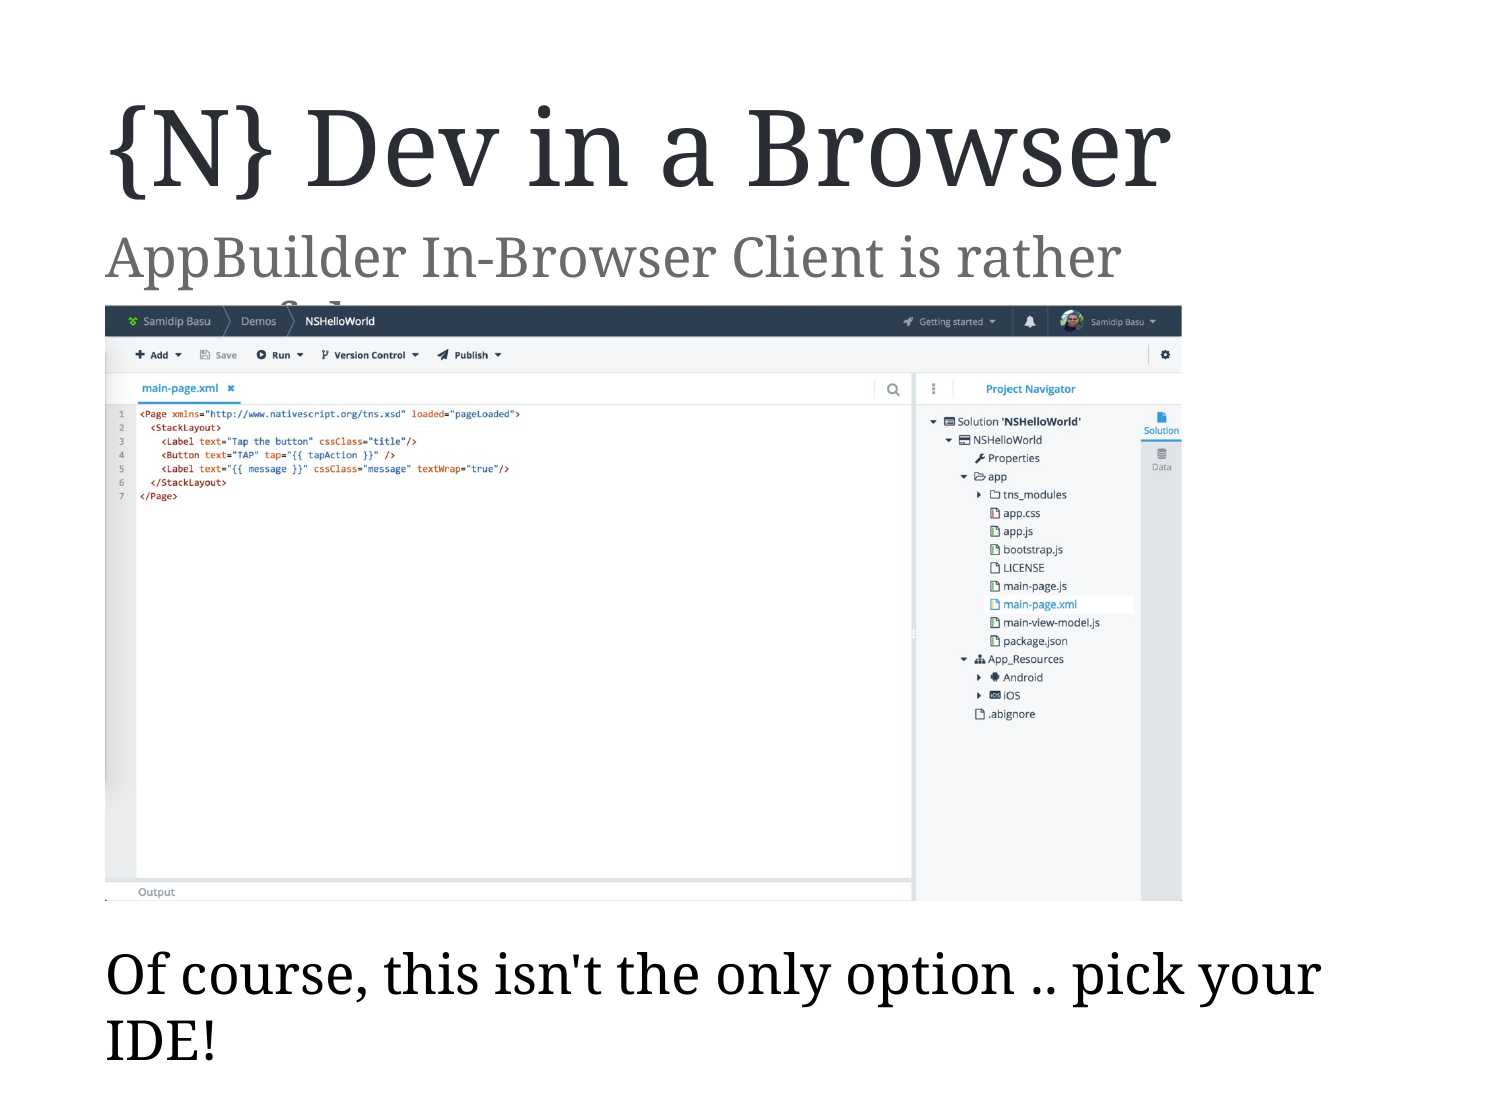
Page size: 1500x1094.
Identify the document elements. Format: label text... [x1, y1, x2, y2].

text_box {N} Dev in a Browser AppBuilder In-Browser Client is rather powerful [102, 80, 1303, 355]
text_box [105, 305, 1182, 901]
text_box Of course, this isn't the only option .. pick your IDE! [103, 939, 1380, 1072]
